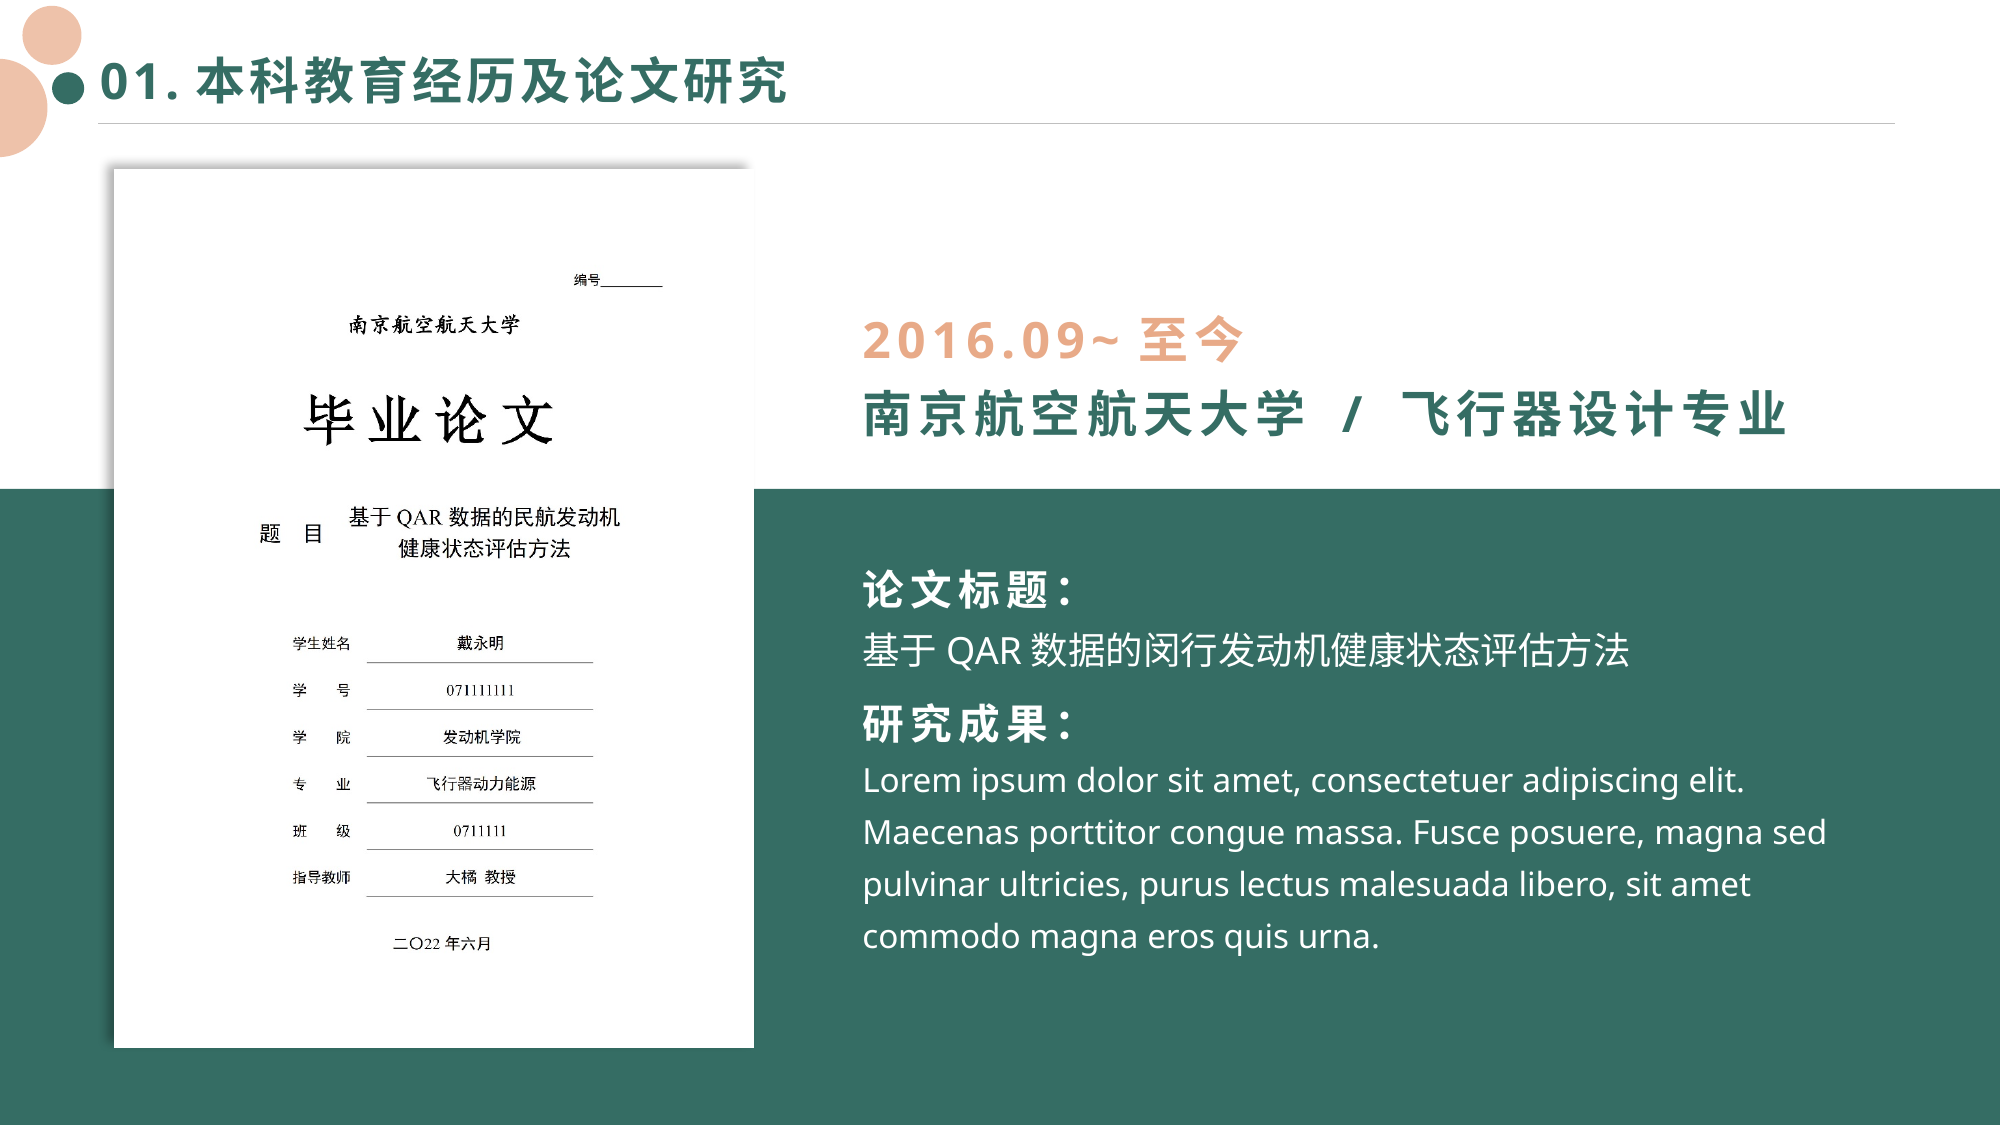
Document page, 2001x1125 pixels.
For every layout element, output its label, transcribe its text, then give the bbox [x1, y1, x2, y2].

title 01.本科教育经历及论文研究 [99, 46, 1405, 120]
text_box [0, 488, 2000, 1125]
text_box 论文标题： 基于QAR数据的闵行发动机健康状态评估方法 [847, 541, 1864, 675]
picture [144, 199, 723, 1017]
text_box 2016.09~至今 [847, 301, 1380, 377]
text_box 南京航空航天大学 / 飞行器设计专业 [847, 375, 1864, 451]
text_box 研究成果： Lorem ipsum dolor sit amet, consectetuer adipiscing elit. Maecenas porttitor congue massa. Fusce posuere, magna sed pulvinar ultricies, purus lectus malesuada libero, sit amet commodo magna eros quis urna. [847, 675, 1866, 963]
